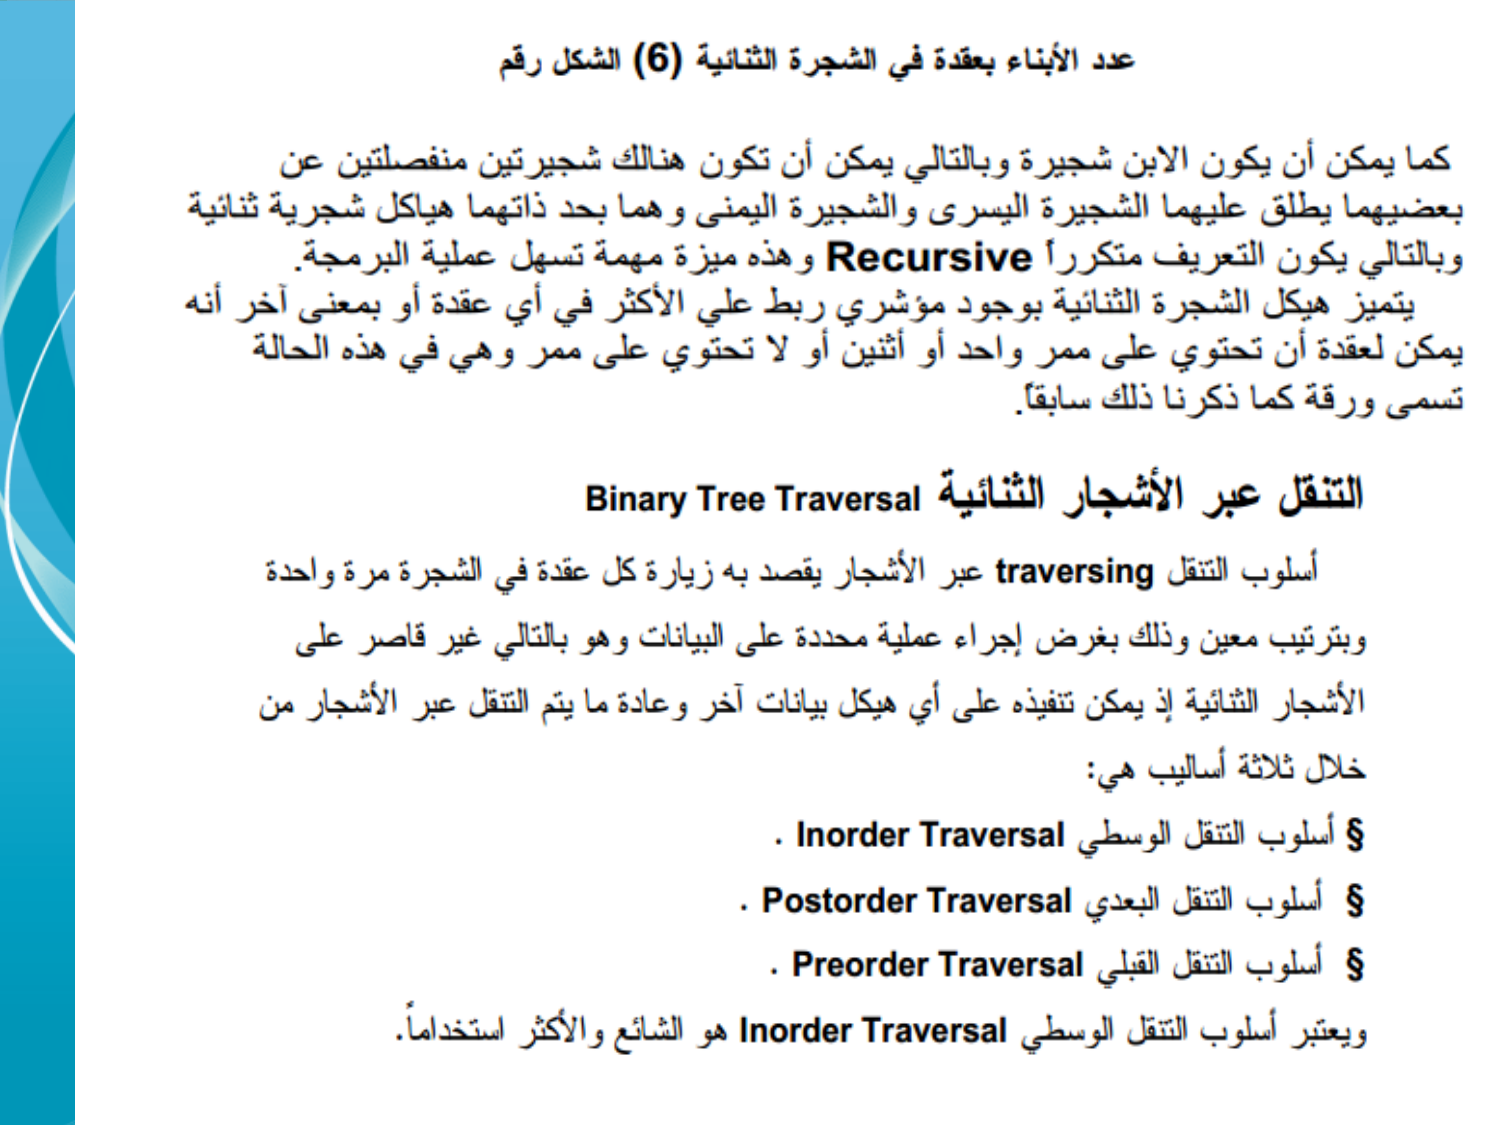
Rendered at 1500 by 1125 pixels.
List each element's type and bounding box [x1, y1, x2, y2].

list [74, 0, 1500, 436]
picture [0, 0, 1500, 1125]
